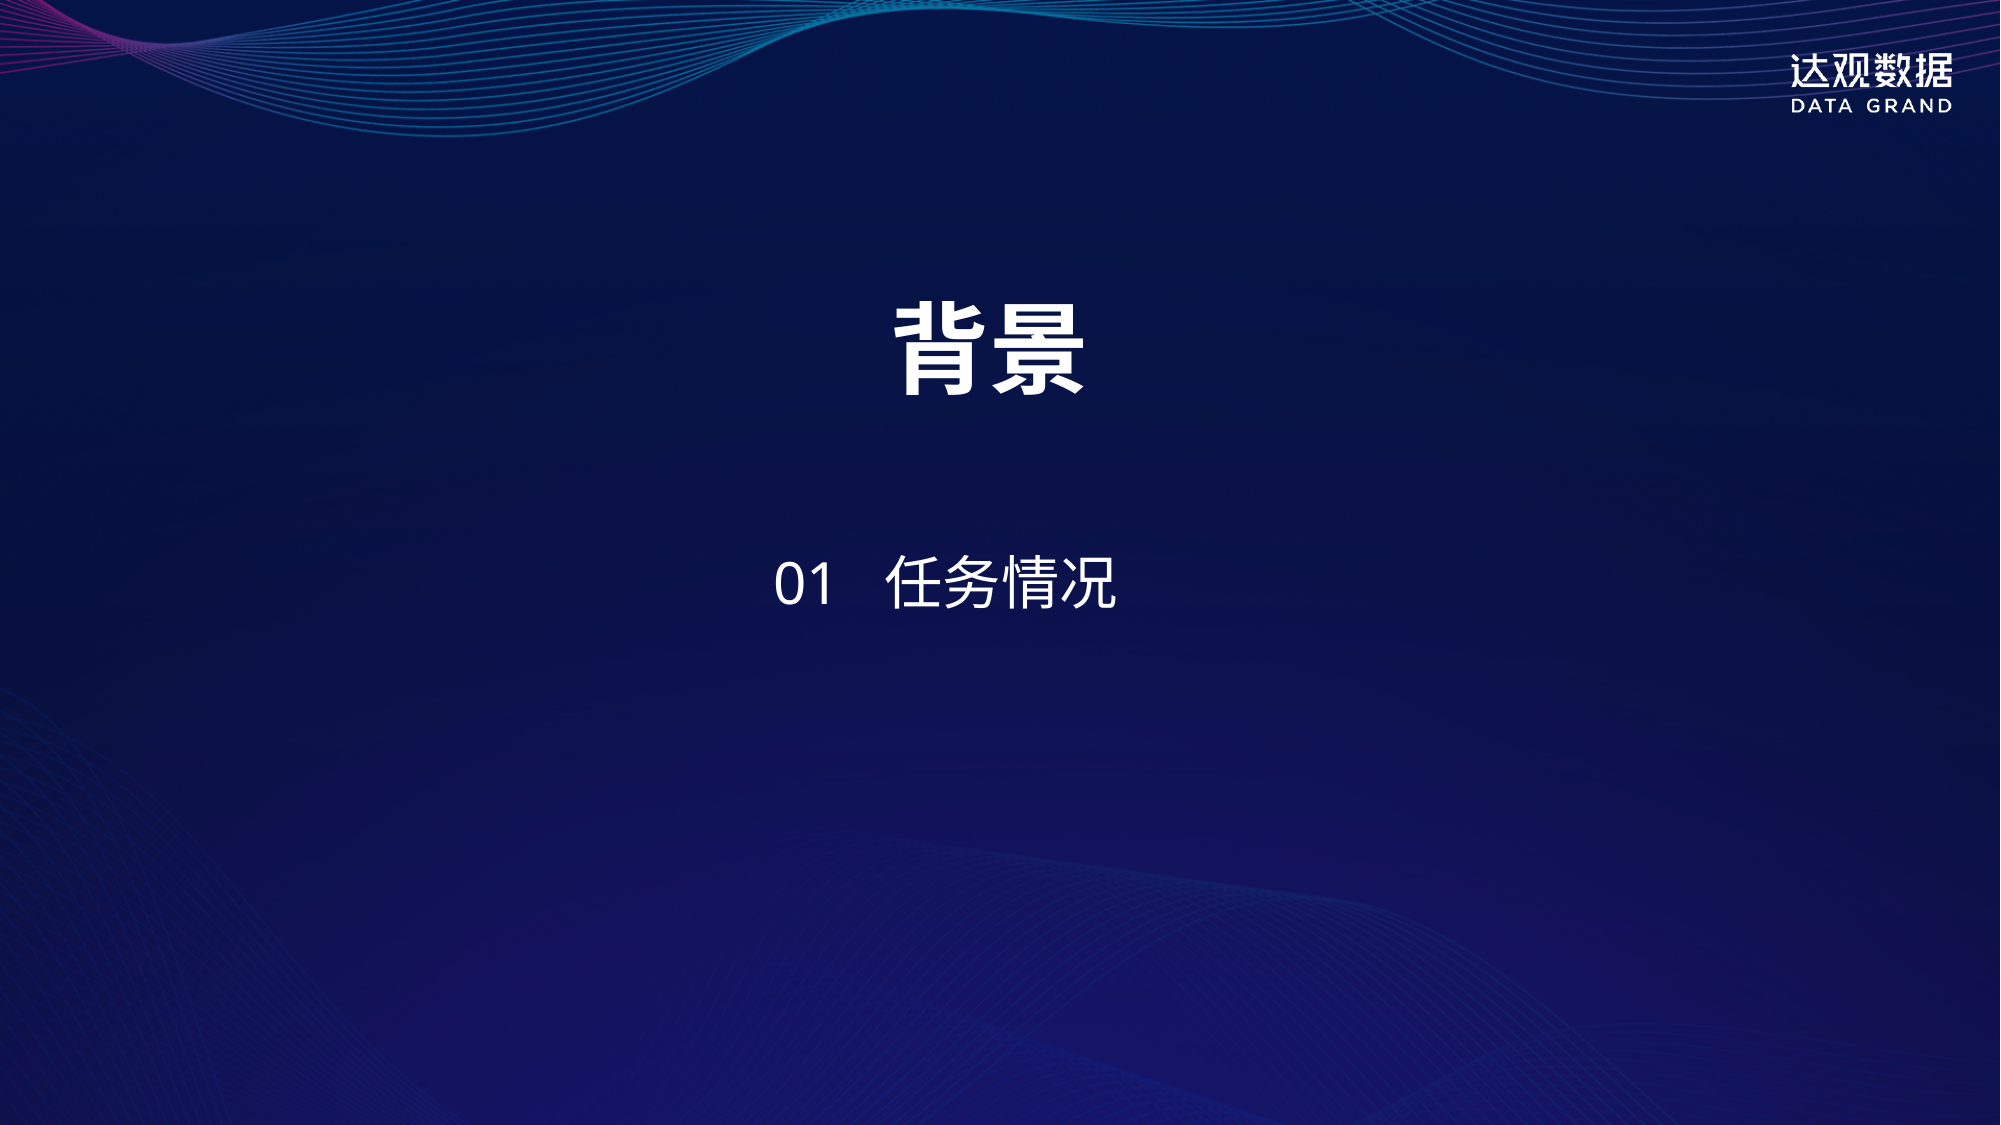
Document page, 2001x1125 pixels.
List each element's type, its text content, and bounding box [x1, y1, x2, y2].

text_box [758, 538, 1212, 625]
picture [972, 0, 981, 5]
picture [0, 0, 2000, 1125]
picture [961, 0, 970, 5]
text_box 背景 [881, 279, 1967, 414]
